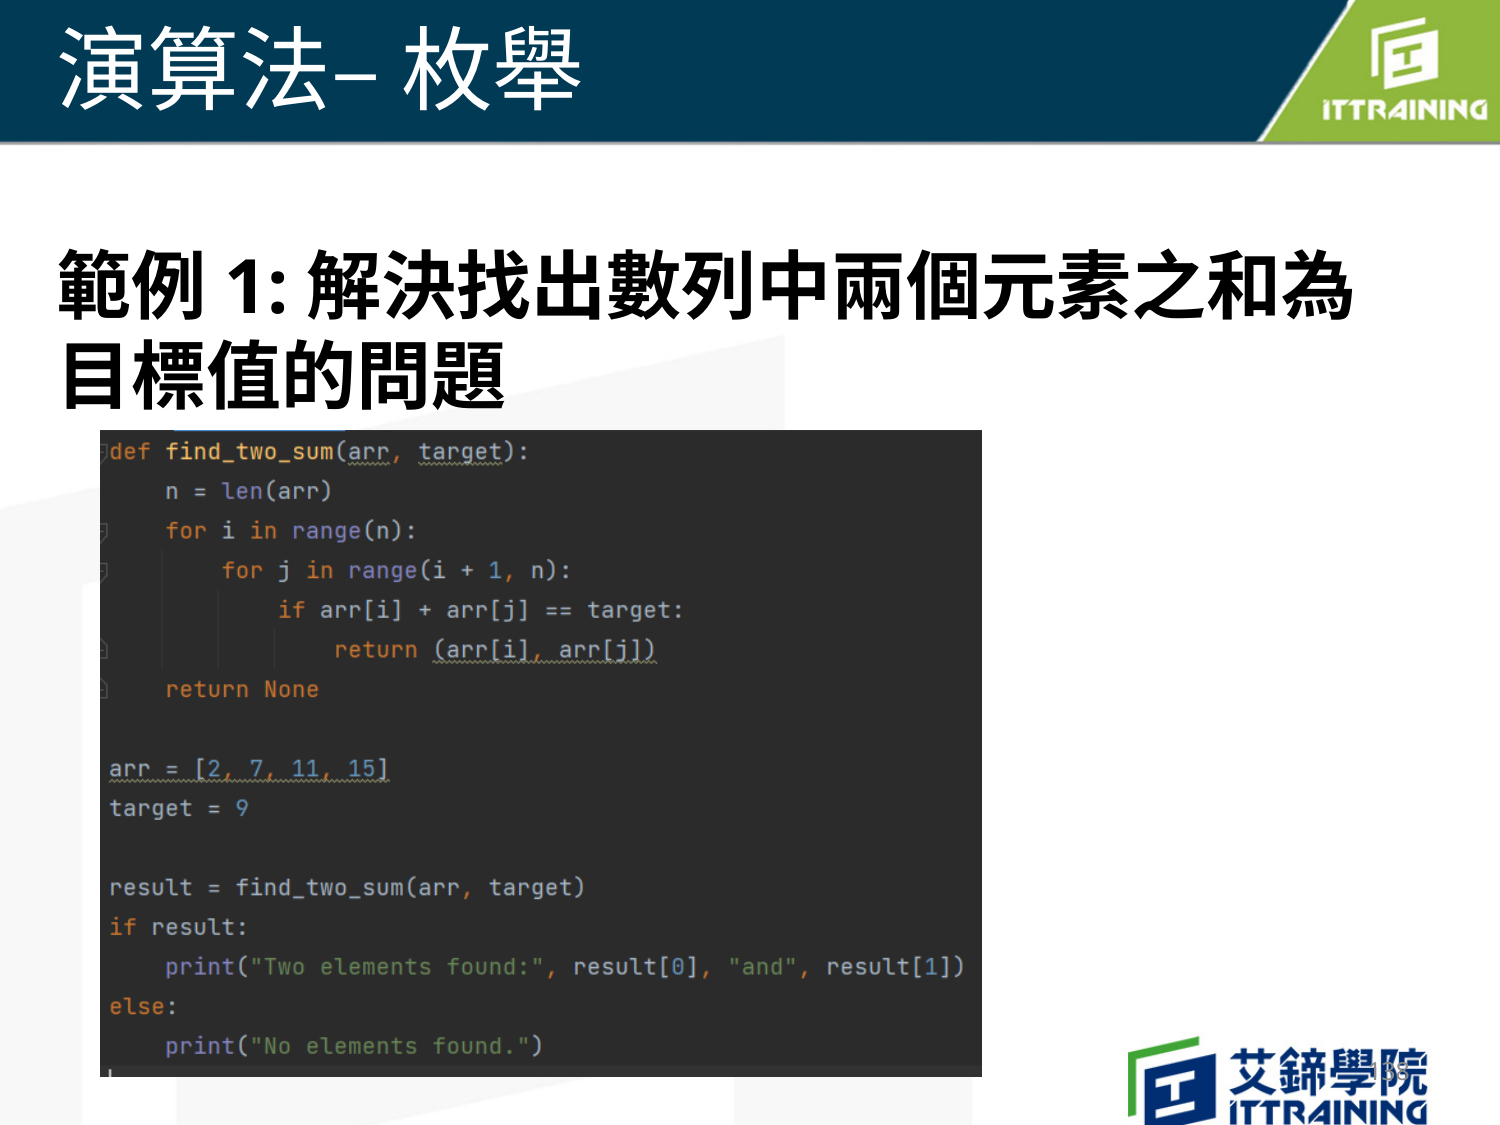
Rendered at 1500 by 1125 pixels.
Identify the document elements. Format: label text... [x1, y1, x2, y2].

slide_number 138 [1074, 1042, 1425, 1103]
list 範例1:解決找出數列中兩個元素之和為目標值的問題 [41, 230, 1392, 973]
title 演算法– 枚舉 [41, 0, 1392, 161]
picture [0, 0, 1500, 1125]
